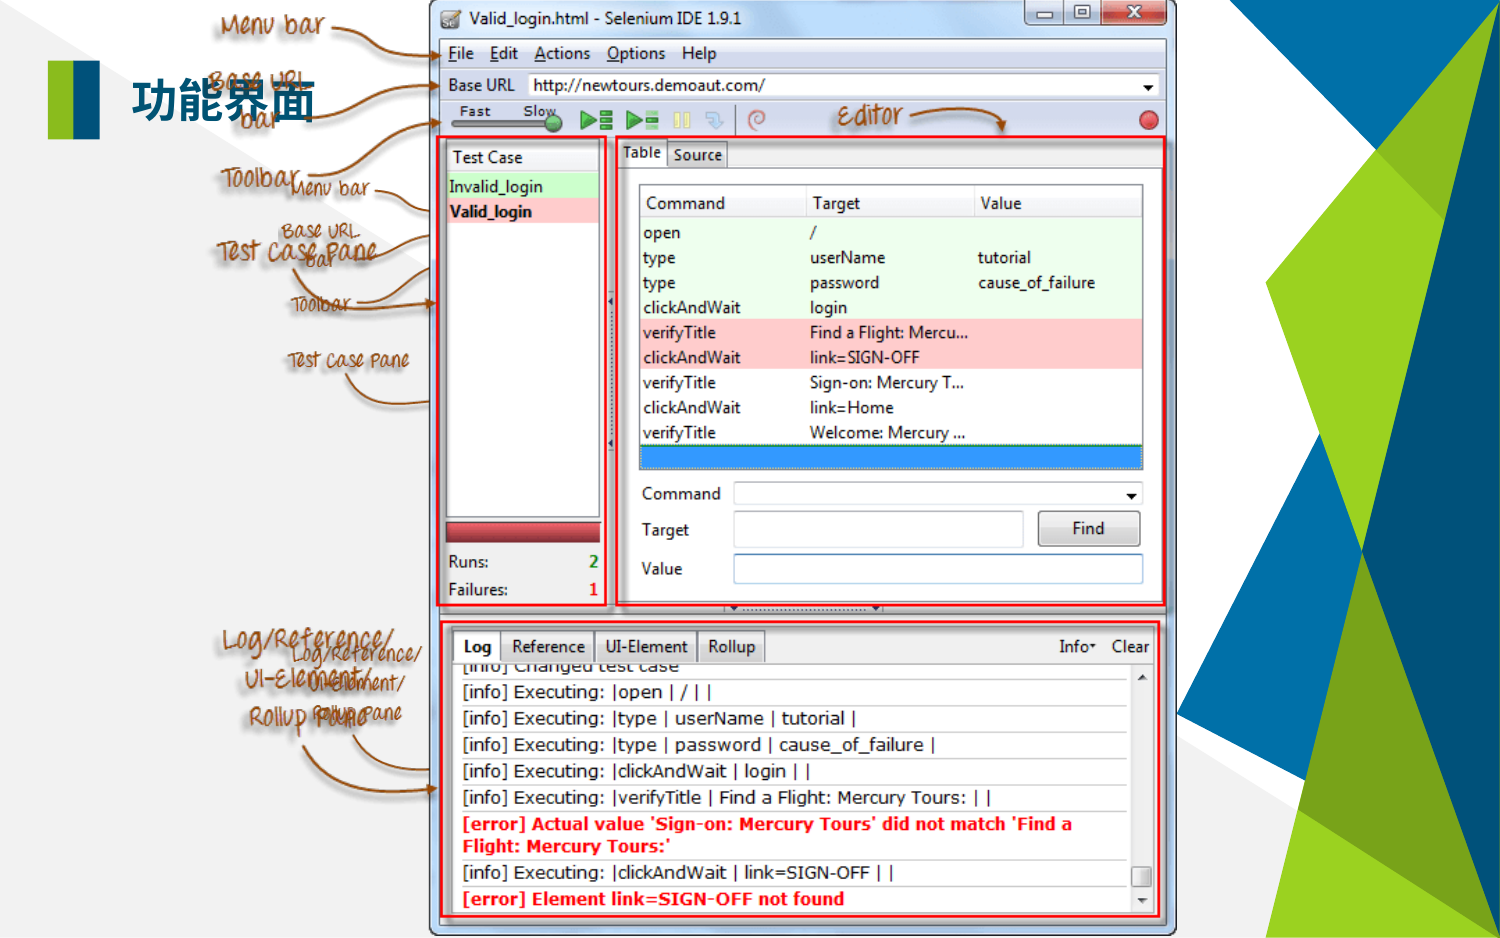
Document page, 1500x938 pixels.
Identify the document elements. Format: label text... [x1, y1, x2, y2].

picture [203, 0, 1177, 937]
text_box [1182, 738, 1188, 938]
text_box 功能界面 [116, 63, 198, 135]
text_box [0, 0, 198, 938]
text_box [47, 60, 73, 140]
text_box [1193, 0, 1500, 938]
text_box [73, 60, 100, 140]
